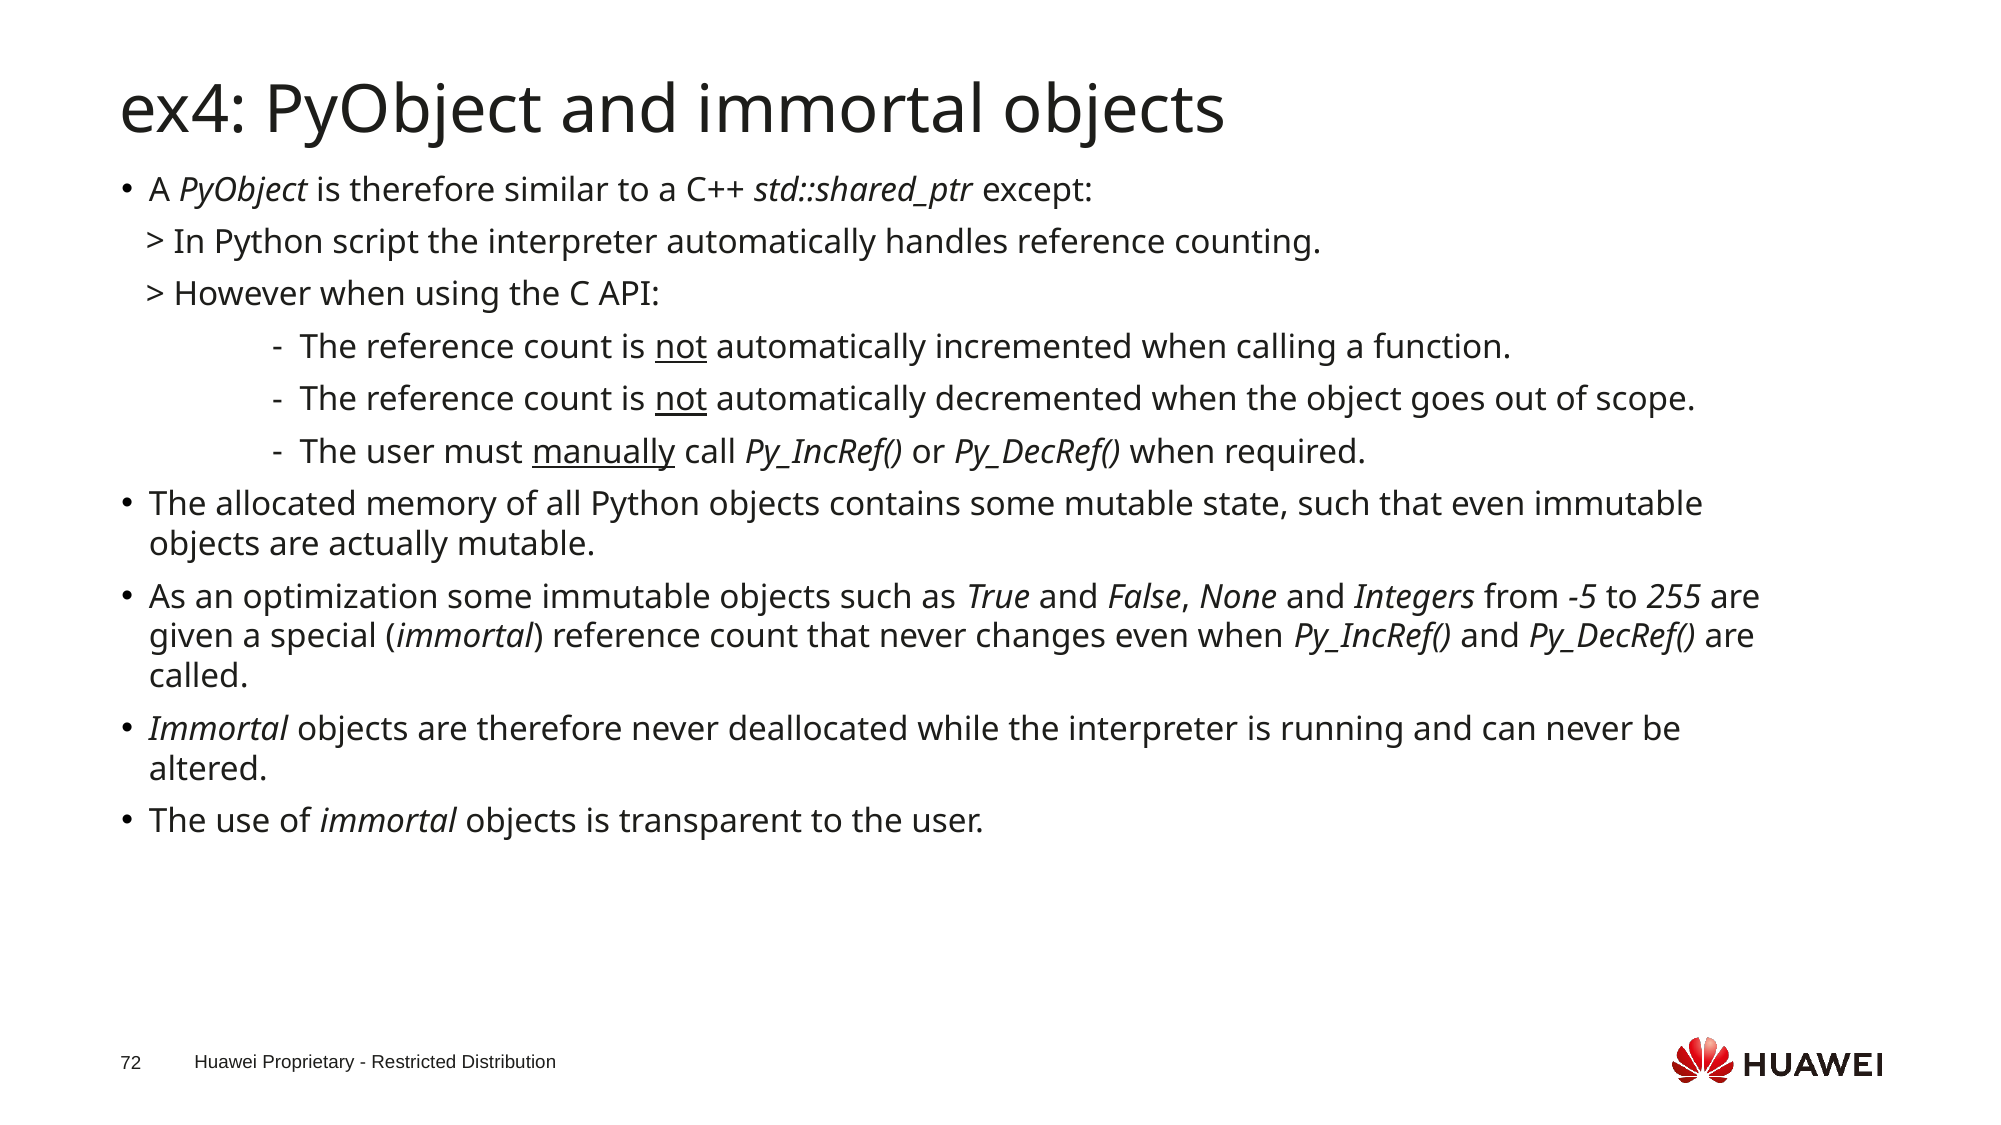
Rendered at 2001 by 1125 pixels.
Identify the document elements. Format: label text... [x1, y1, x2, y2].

picture [1672, 1037, 1882, 1083]
subtitle ex4: PyObject and immortal objects [119, 74, 1882, 168]
list A PyObject is therefore similar to a C++ std::shared_ptr except: In Python script the interpreter automatically handles reference counting. However when using the C API: The reference count is not automatically incremented when calling a function. The reference count is not automatically decremented when the object goes out of scope. The user must manually call Py_IncRef() or Py_DecRef() when required. The allocated memory of all Python objects contains some mutable state, such that even immutable objects are actually mutable. As an optimization some immutable objects such as True and False, None and Integers from -5 to 255 are given a special (immortal) reference count that never changes even when Py_IncRef() and Py_DecRef() are called. Immortal objects are therefore never deallocated while the interpreter is running and can never be altered. The use of immortal objects is transparent to the user. [119, 167, 1777, 988]
